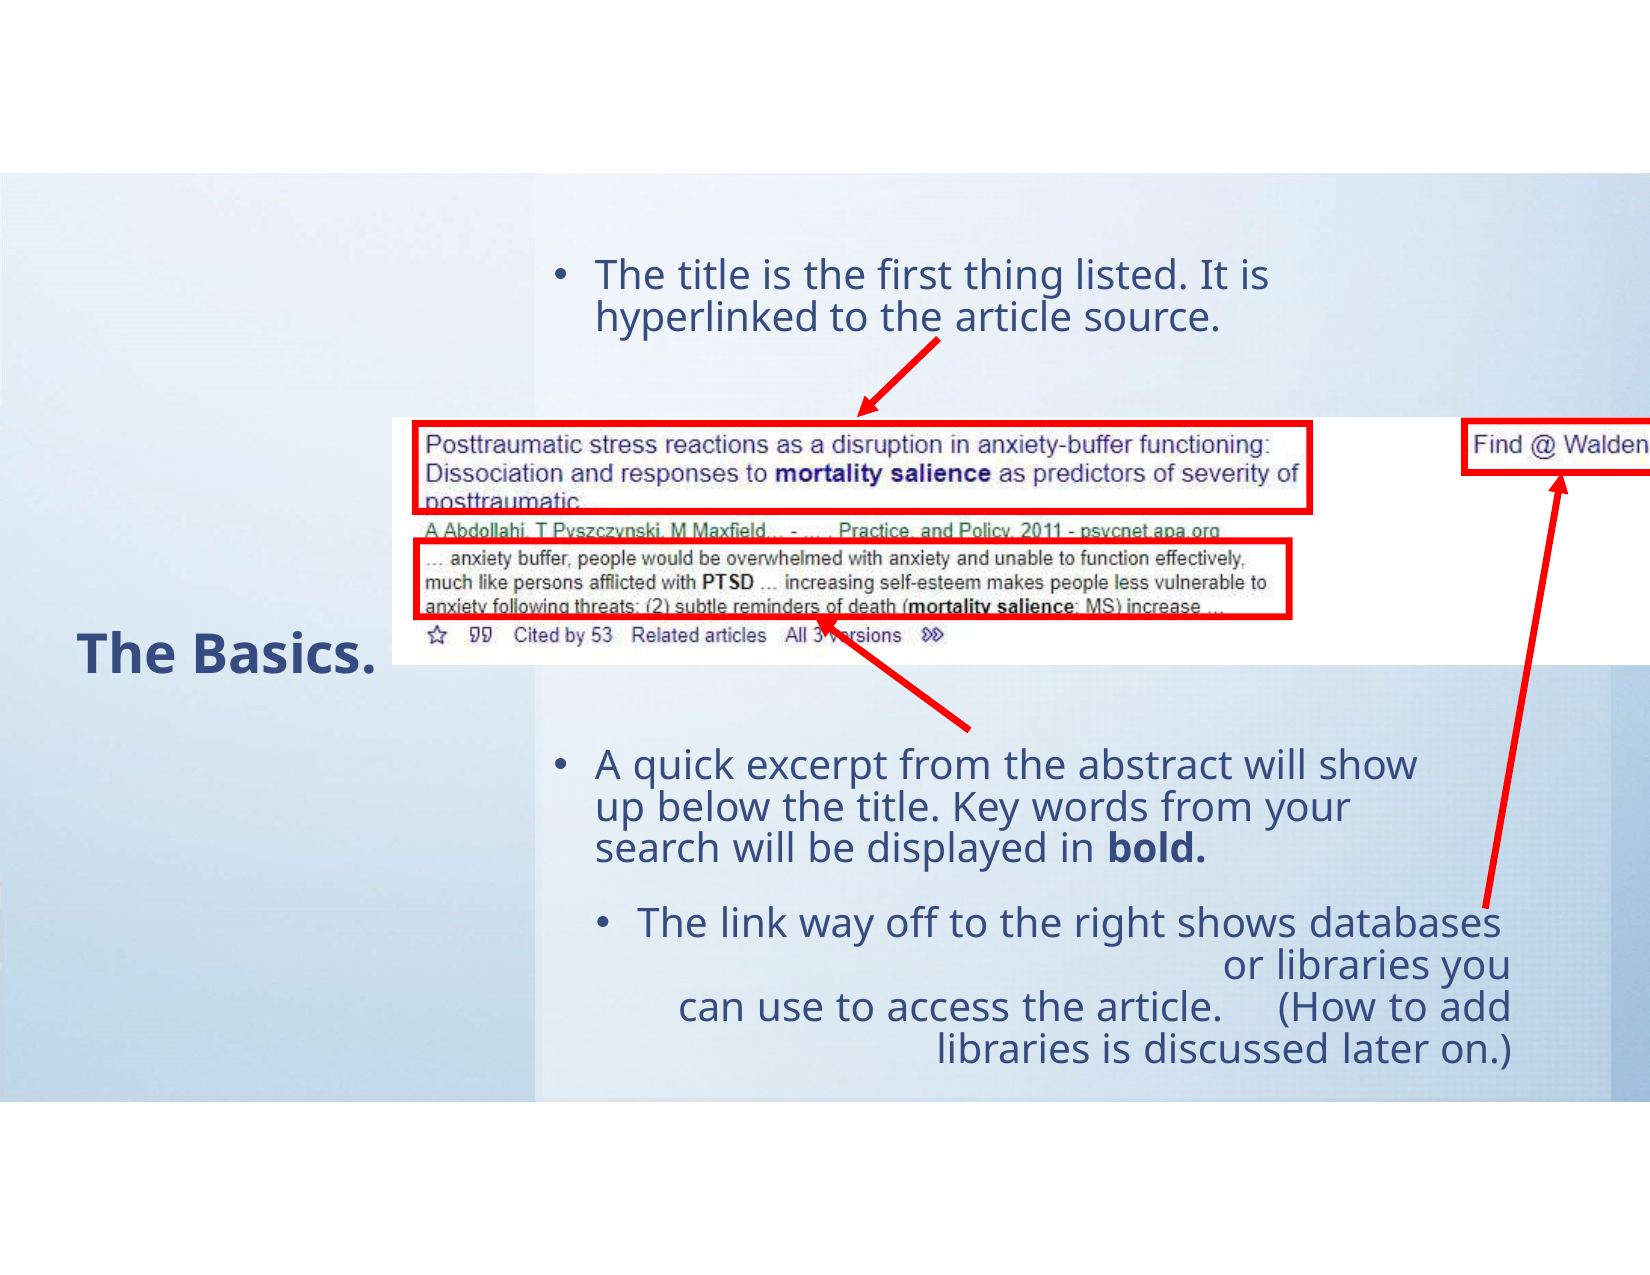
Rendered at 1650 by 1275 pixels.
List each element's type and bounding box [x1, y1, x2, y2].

text_box [0, 172, 1650, 1102]
